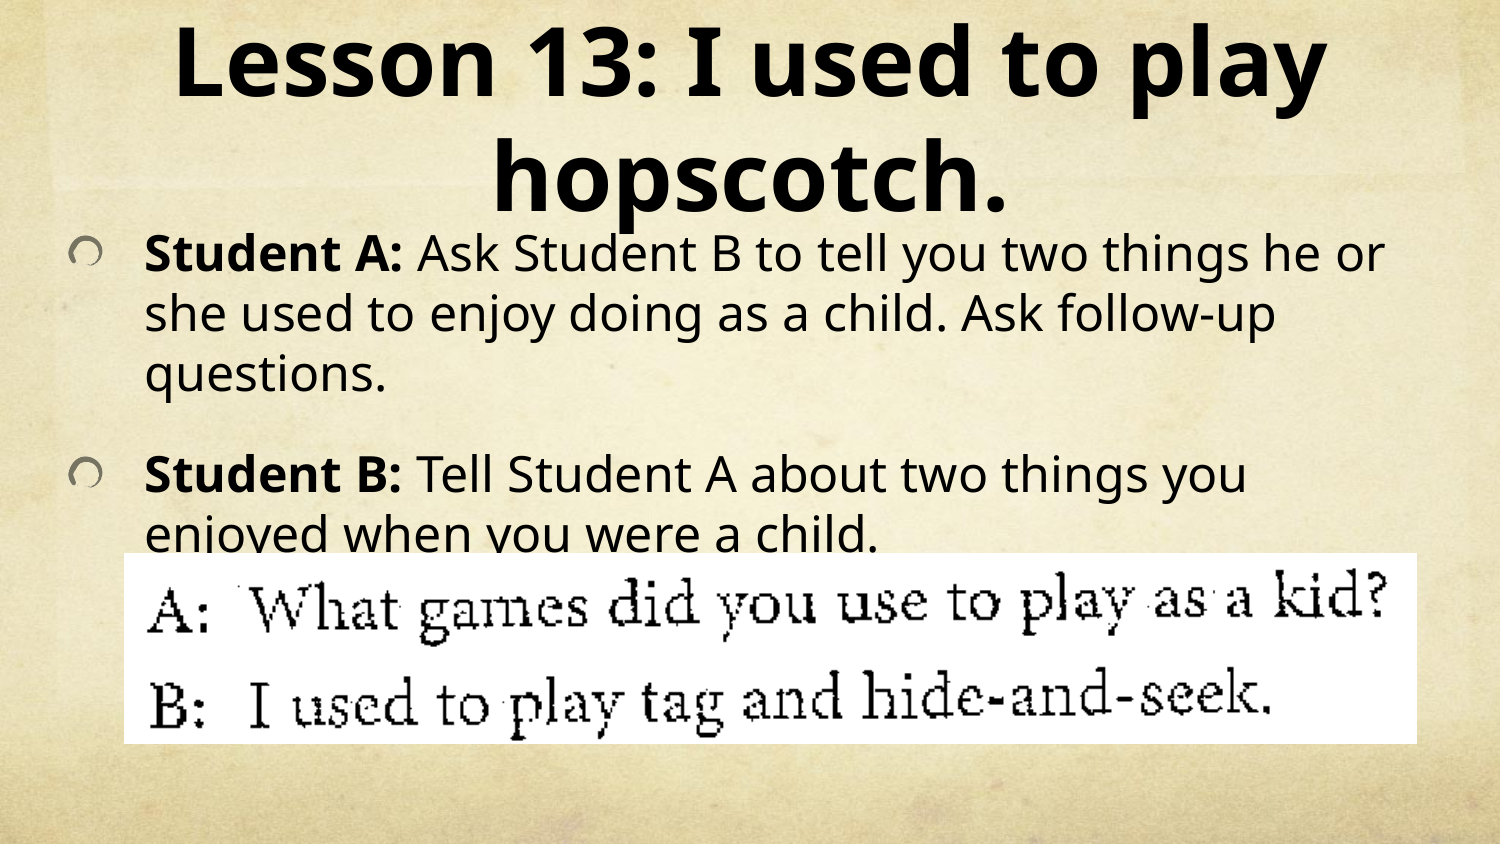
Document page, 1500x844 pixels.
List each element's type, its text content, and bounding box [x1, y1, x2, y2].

title Lesson 13: I used to play hopscotch. [40, 61, 1461, 169]
picture [0, 0, 1500, 844]
list Student A: Ask Student B to tell you two things he or she used to enjoy doing as a child. Ask follow-up questions. Student B: Tell Student A about two things you enjoyed when you were a child. [53, 213, 1461, 523]
